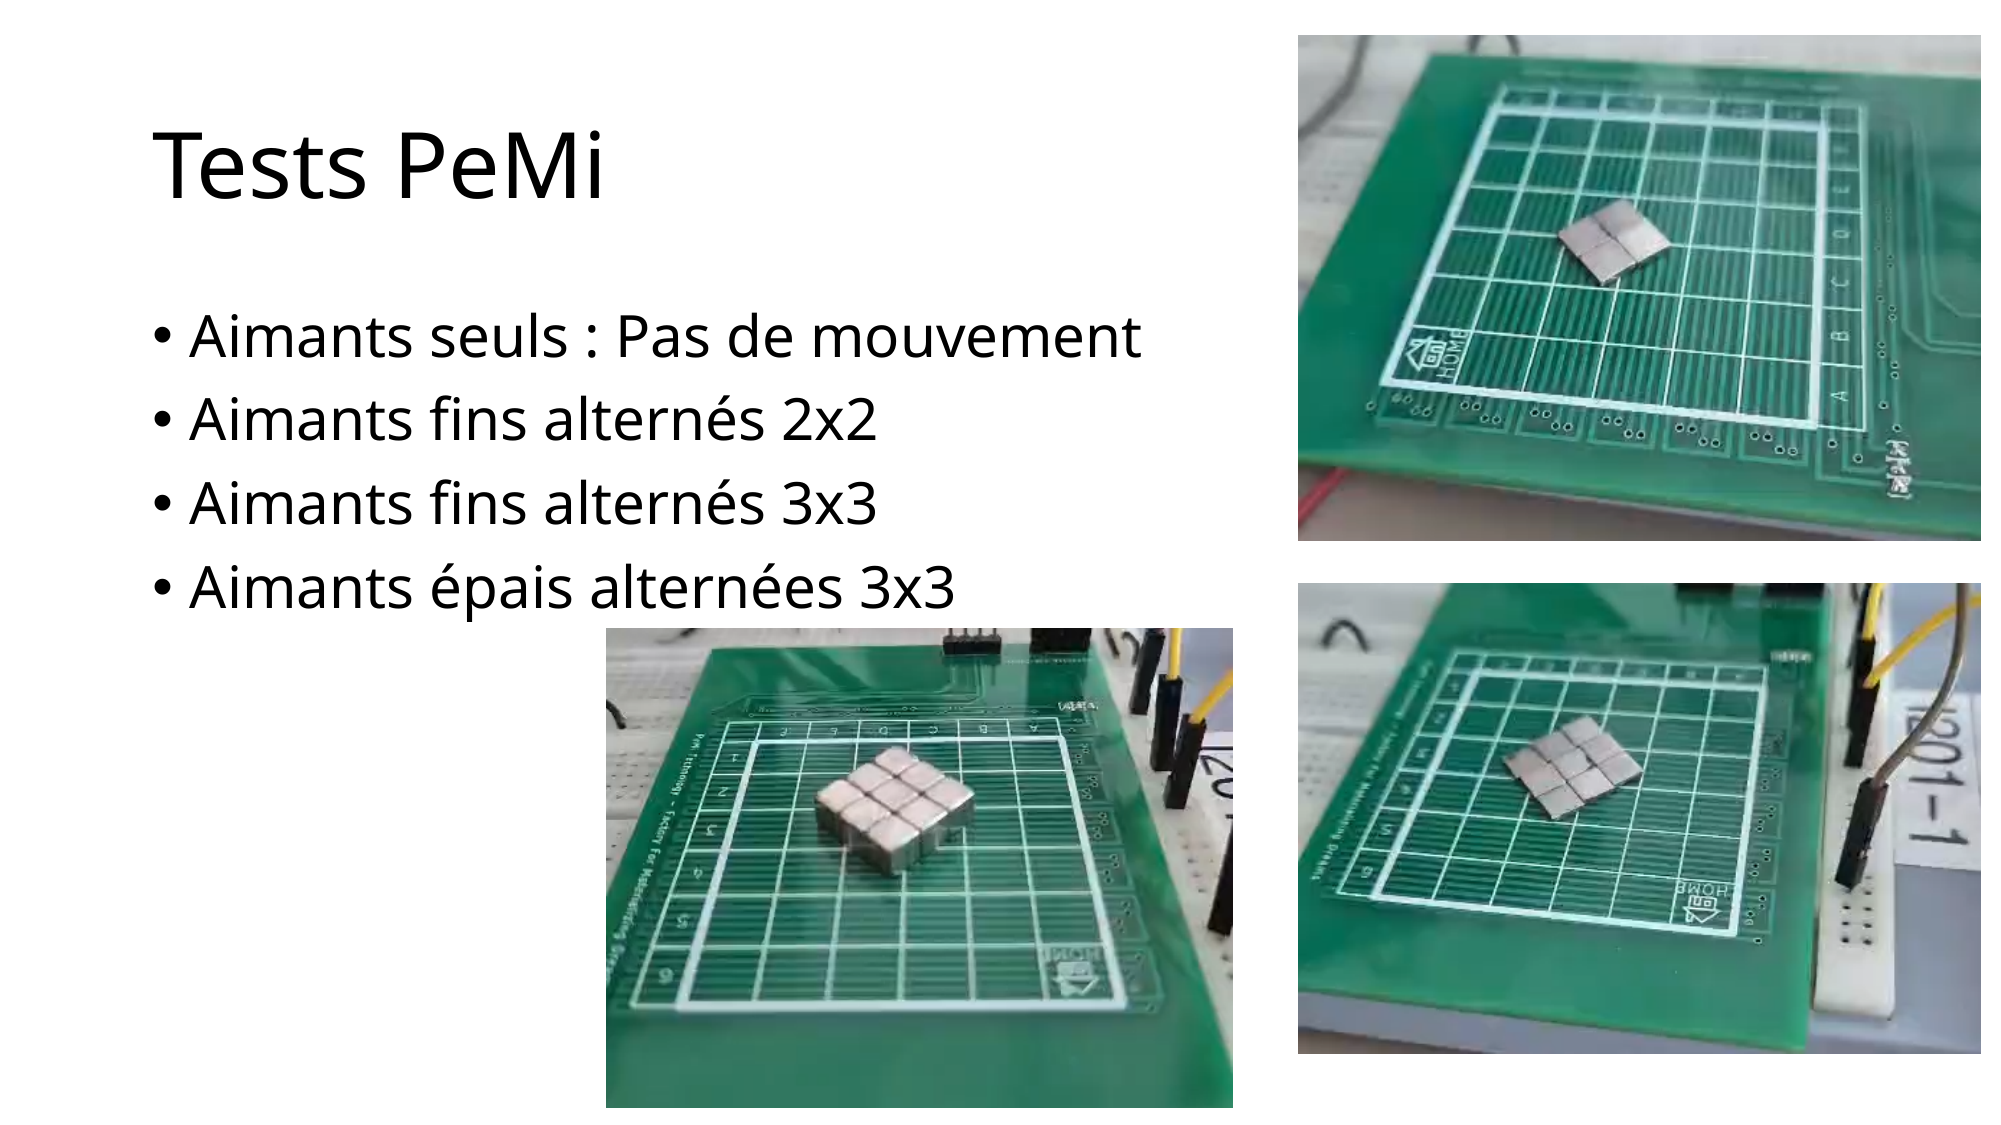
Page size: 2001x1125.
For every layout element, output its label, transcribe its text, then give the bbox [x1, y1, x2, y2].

text_box Aimants seuls : Pas de mouvement Aimants fins alternés 2x2 Aimants fins alternés 3x3 Aimants épais alternées 3x3 [137, 299, 1194, 1014]
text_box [605, 627, 1234, 1109]
title Tests PeMi [137, 59, 1296, 278]
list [1296, 33, 1982, 543]
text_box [1296, 582, 1982, 1056]
